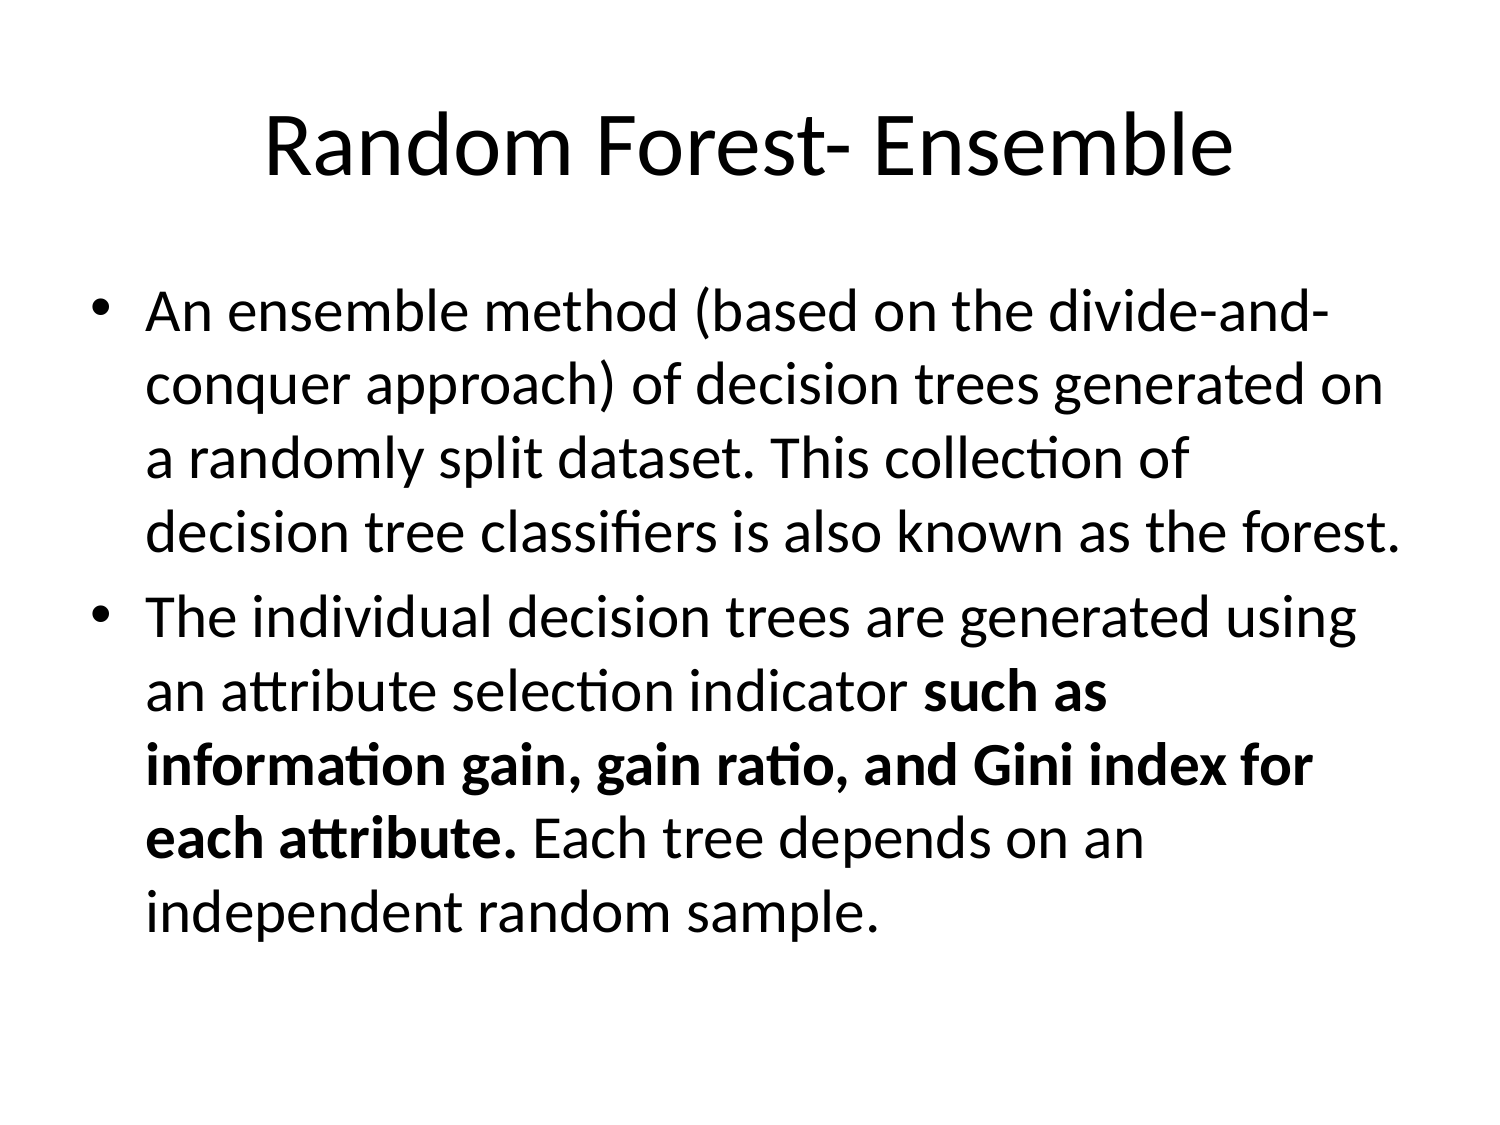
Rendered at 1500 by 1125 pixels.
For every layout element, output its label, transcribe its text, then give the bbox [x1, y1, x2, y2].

list An ensemble method (based on the divide-and-conquer approach) of decision trees generated on a randomly split dataset. This collection of decision tree classifiers is also known as the forest. The individual decision trees are generated using an attribute selection indicator such as information gain, gain ratio, and Gini index for each attribute. Each tree depends on an independent random sample. [75, 262, 1425, 1005]
title Random Forest- Ensemble [75, 45, 1425, 233]
